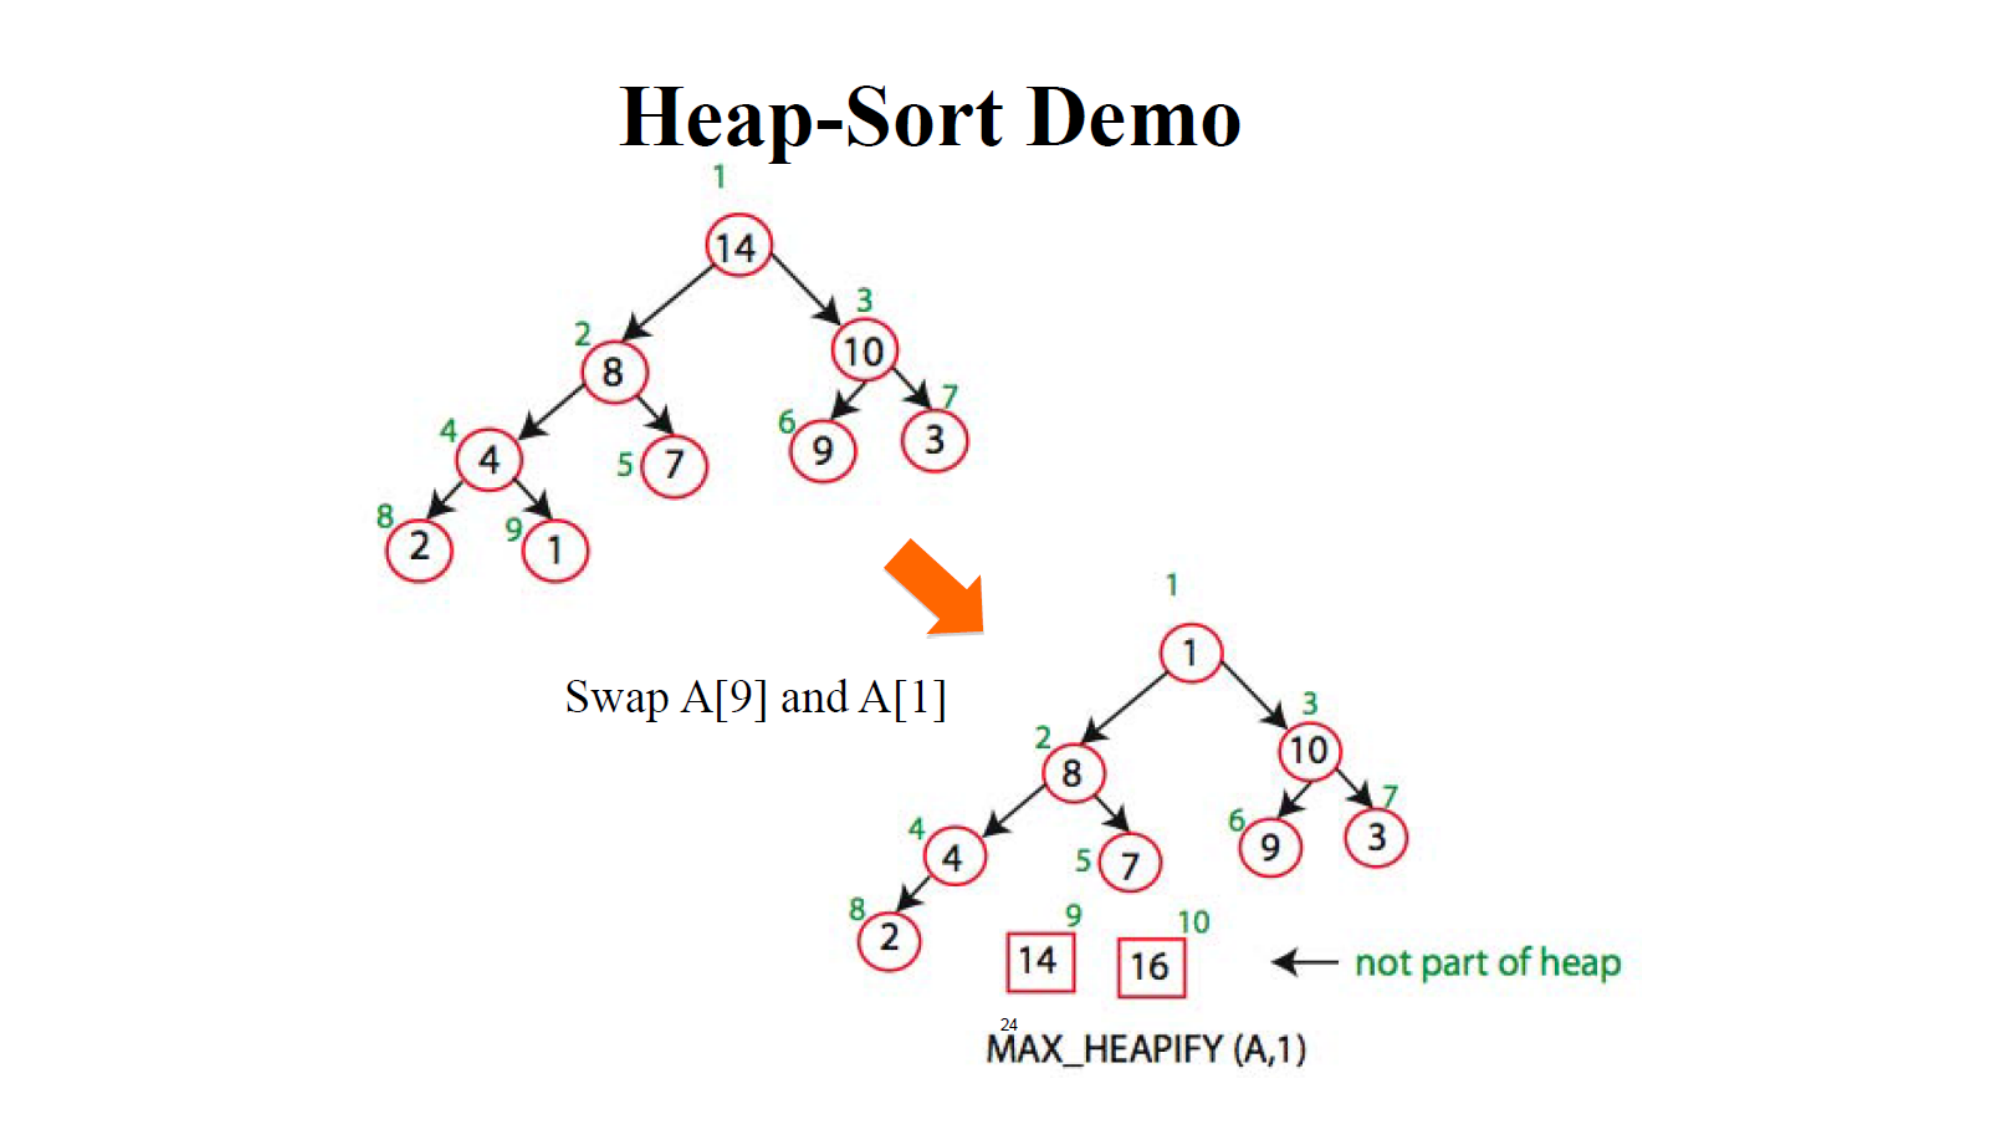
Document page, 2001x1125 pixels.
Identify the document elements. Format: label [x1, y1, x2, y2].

picture [348, 62, 1642, 1078]
